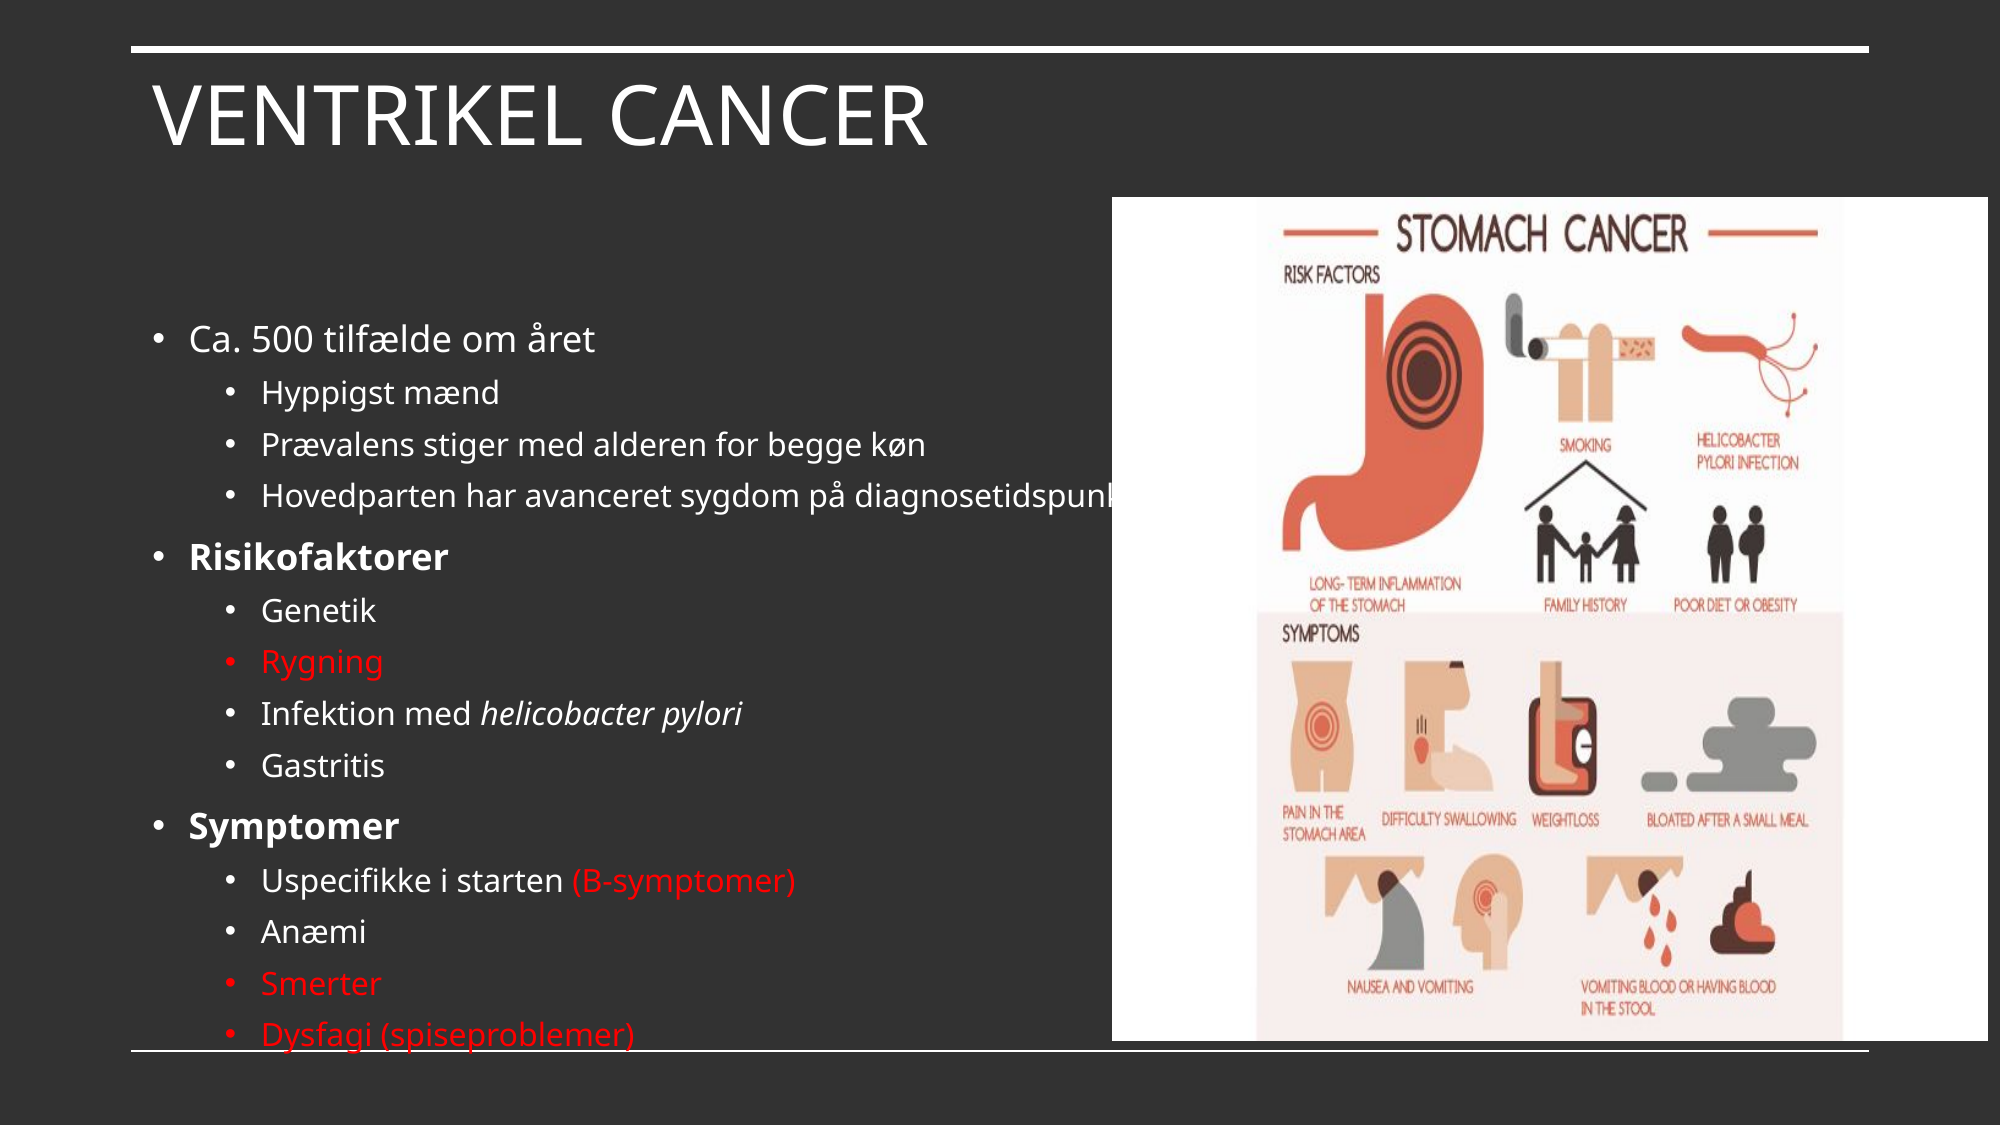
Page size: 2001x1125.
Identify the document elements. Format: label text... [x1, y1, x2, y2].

list Ca. 500 tilfælde om året Hyppigst mænd Prævalens stiger med alderen for begge køn Hovedparten har avanceret sygdom på diagnosetidspunktet Risikofaktorer Genetik Rygning Infektion med helicobacter pylori Gastritis Symptomer Uspecifikke i starten (B-symptomer) Anæmi Smerter Dysfagi (spiseproblemer) [137, 299, 1863, 1071]
title Ventrikel cancer [137, 54, 1863, 273]
picture [1112, 197, 1988, 1041]
